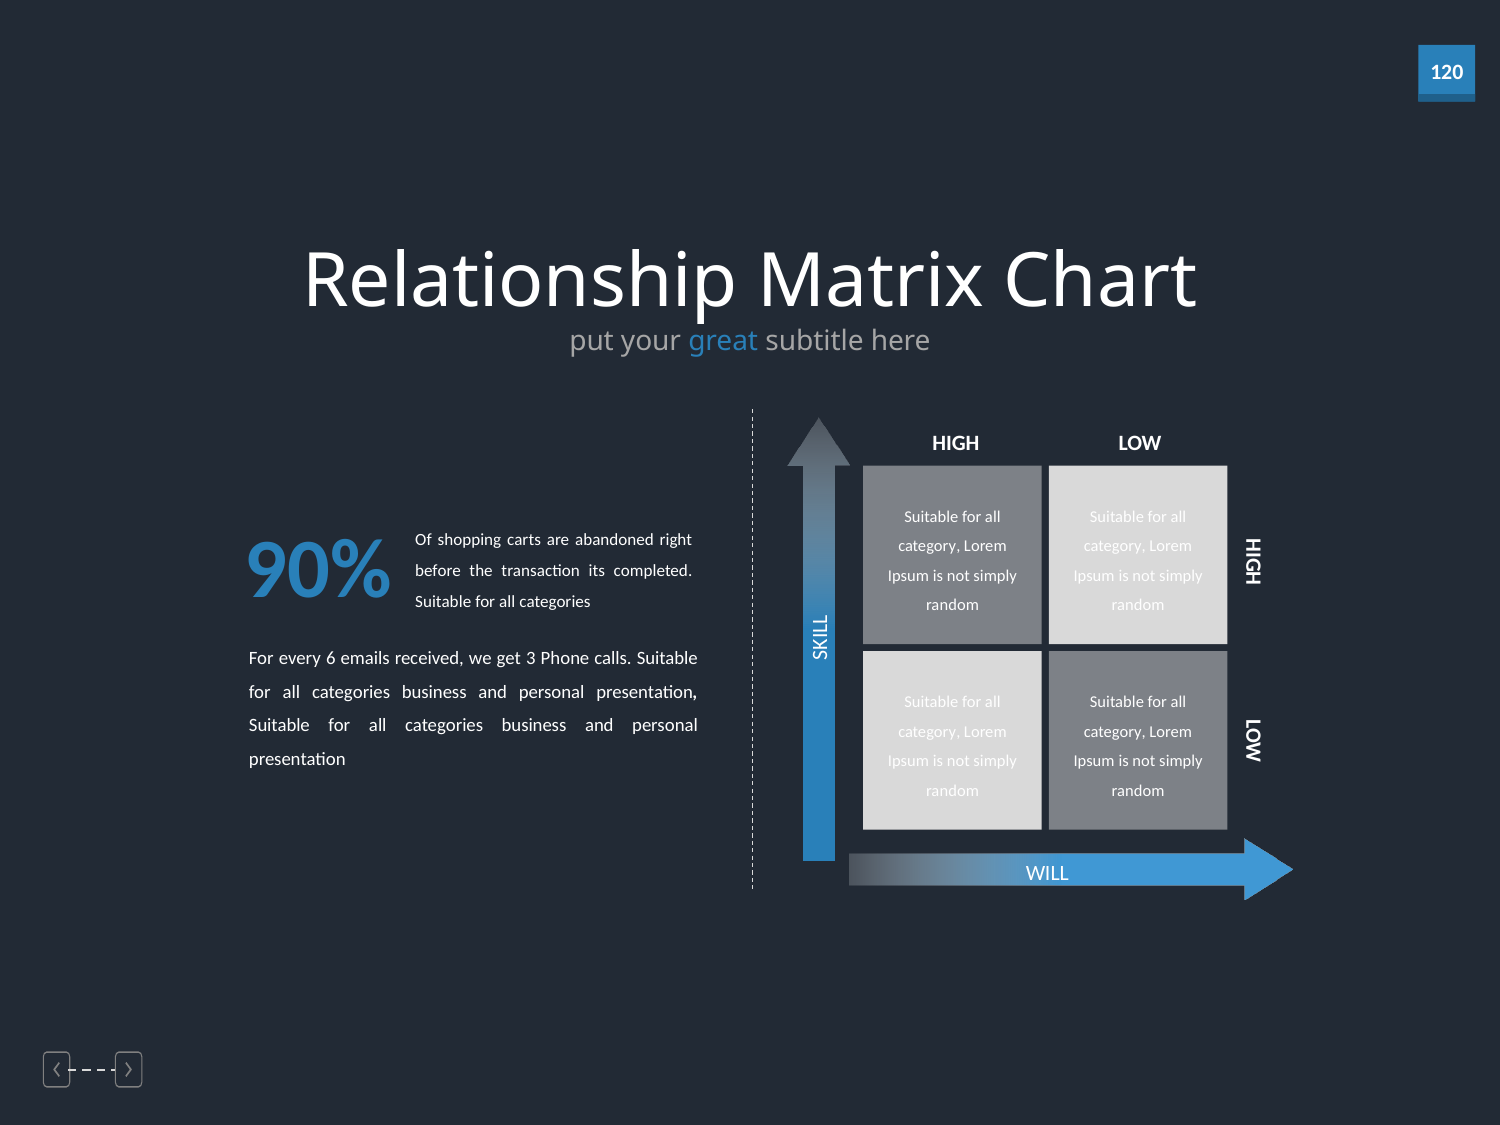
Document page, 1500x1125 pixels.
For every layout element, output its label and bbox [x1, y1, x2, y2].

text_box [862, 650, 1043, 831]
text_box [1048, 465, 1228, 645]
text_box [862, 465, 1043, 645]
text_box [234, 626, 712, 777]
text_box [787, 417, 1293, 900]
text_box [917, 420, 995, 462]
text_box [1103, 420, 1177, 462]
text_box [1048, 650, 1228, 831]
text_box [230, 506, 708, 623]
text_box [1234, 523, 1276, 601]
text_box [287, 224, 1213, 364]
text_box [1234, 704, 1276, 778]
